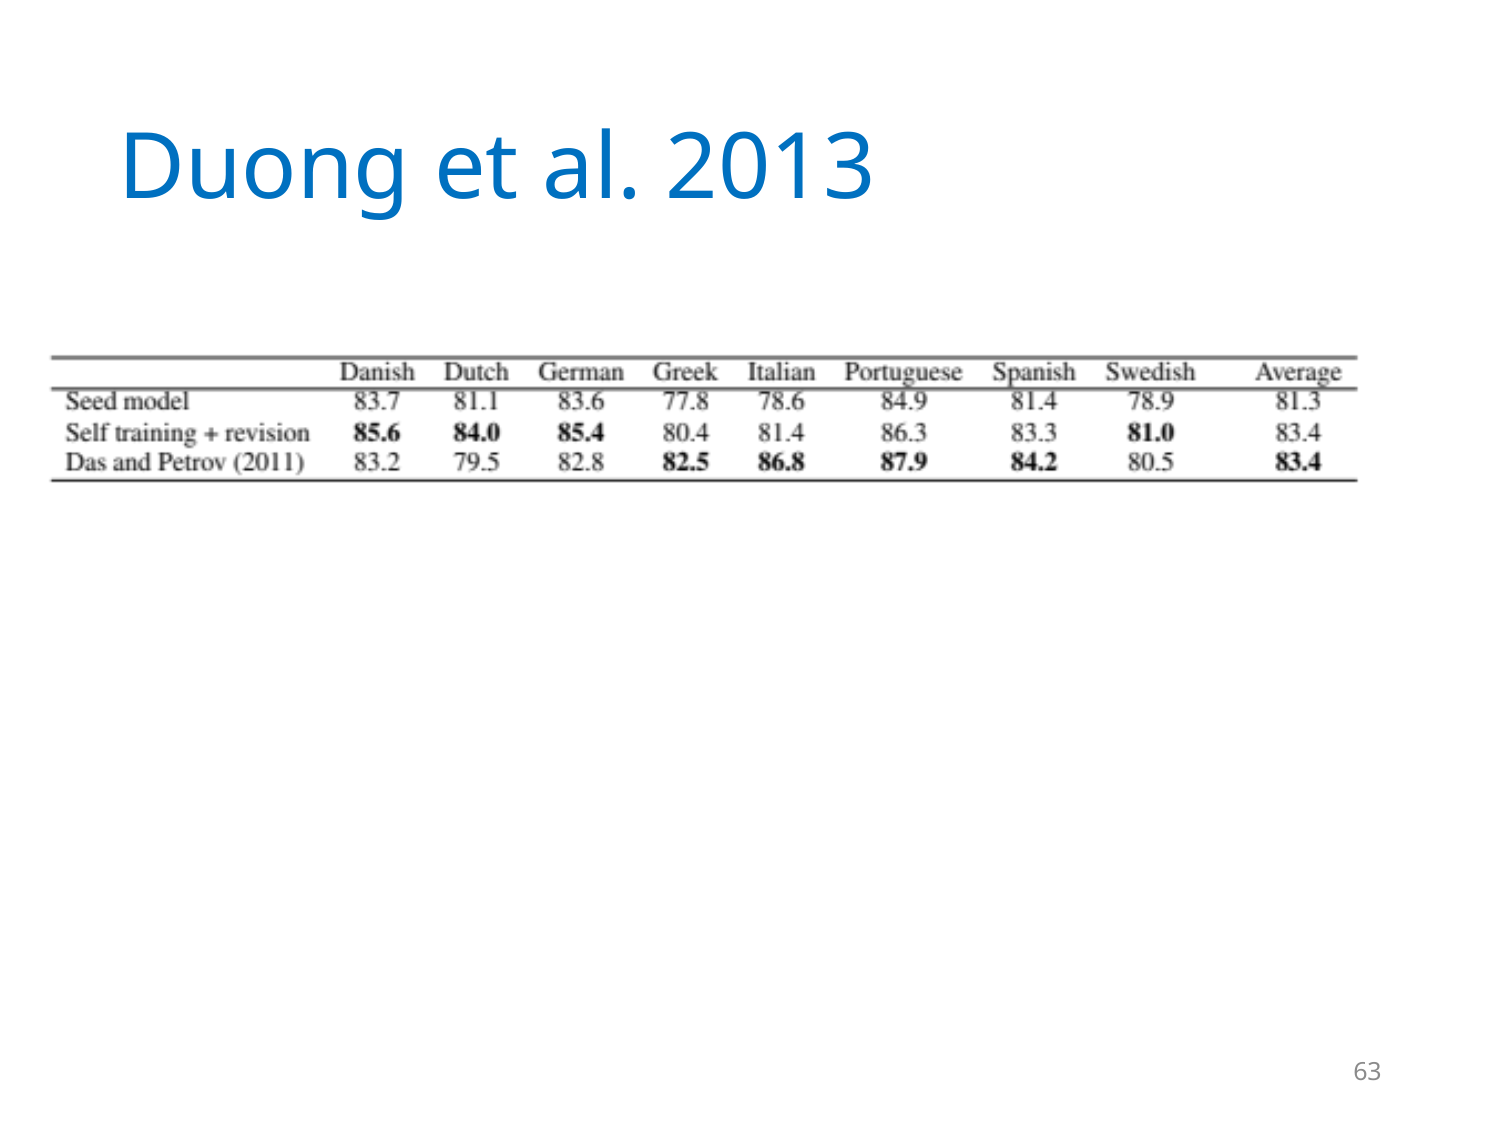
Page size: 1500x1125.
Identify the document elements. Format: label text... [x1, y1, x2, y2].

title Duong et al. 2013 [103, 59, 1397, 278]
picture [41, 337, 1374, 492]
slide_number 63 [1059, 1042, 1397, 1103]
